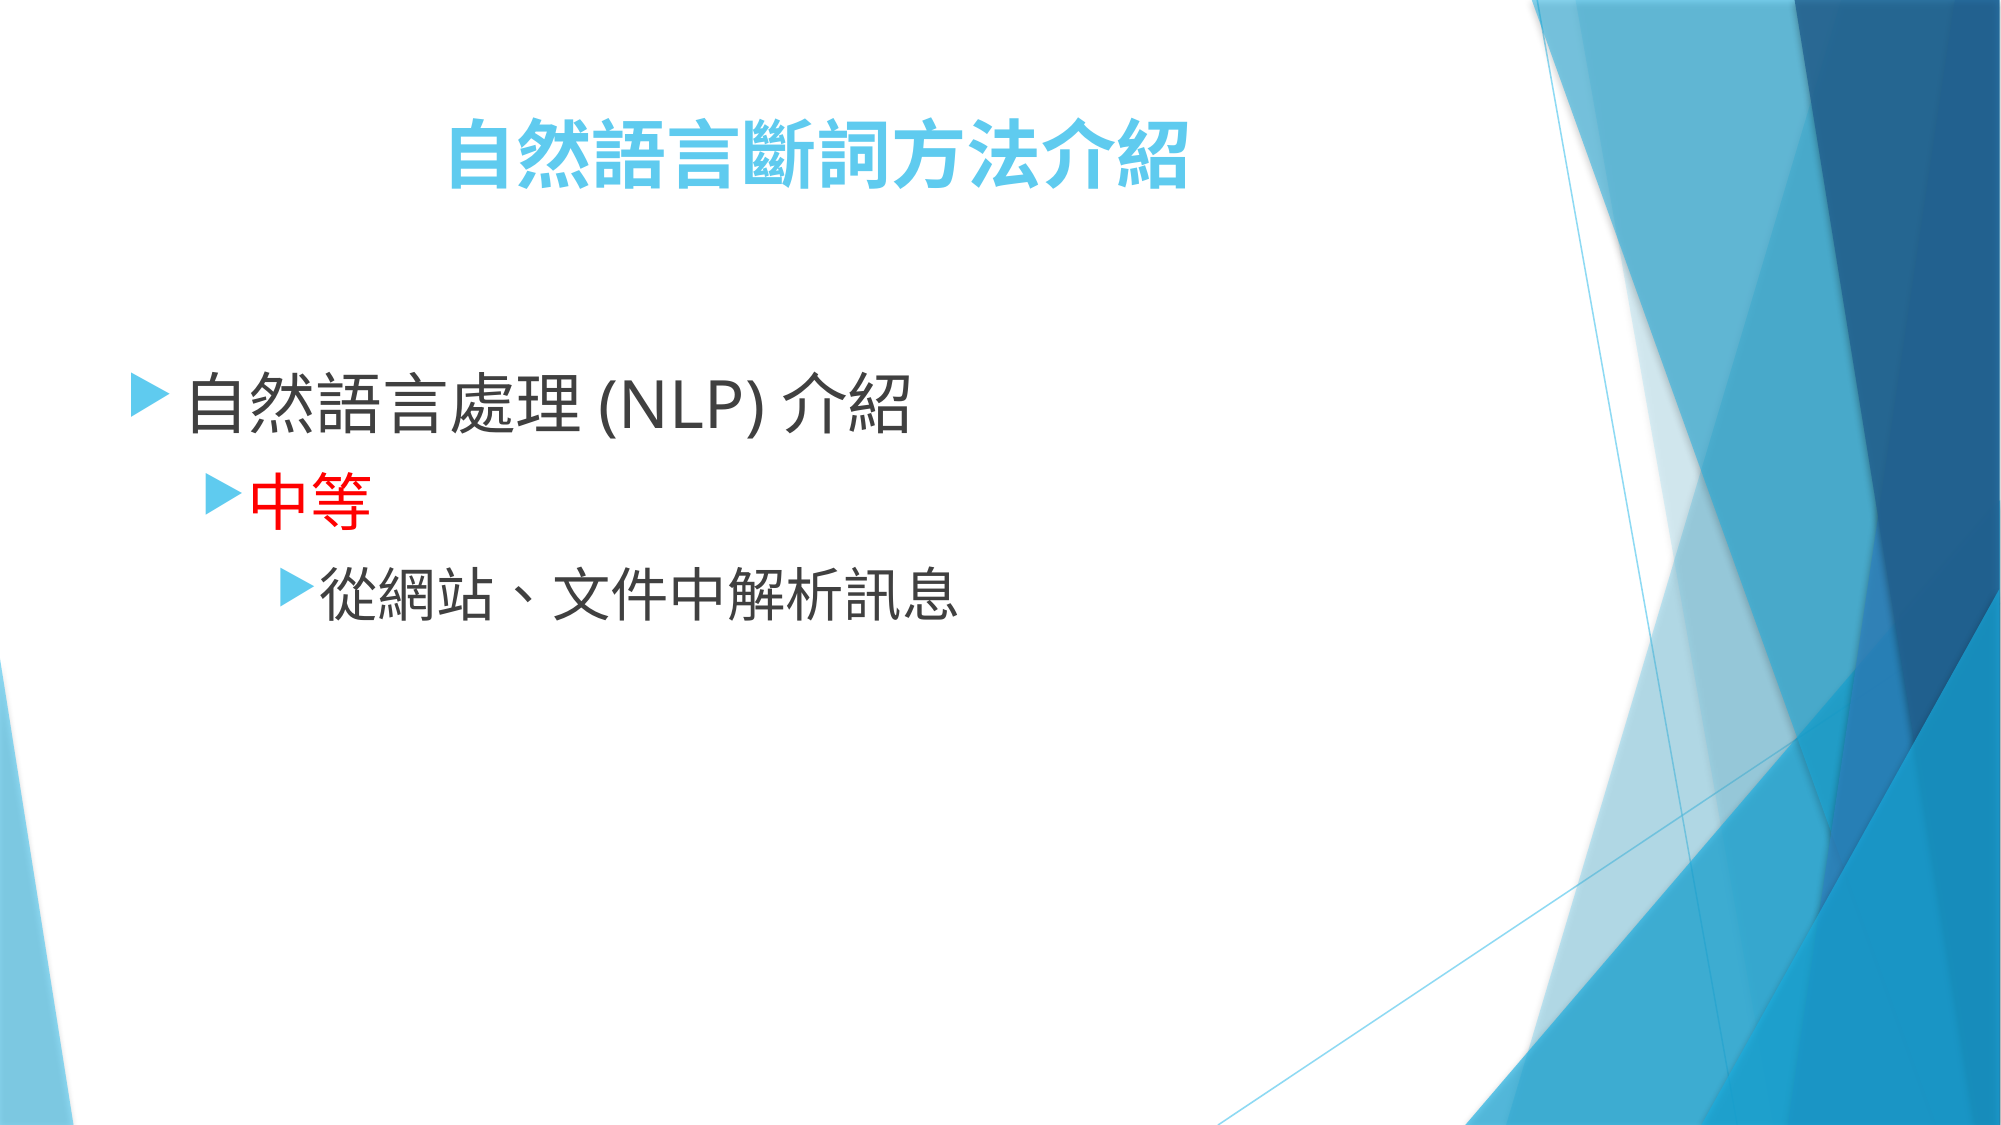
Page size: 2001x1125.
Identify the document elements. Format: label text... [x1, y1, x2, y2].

title 自然語言斷詞方法介紹 [111, 99, 1522, 317]
list 自然語言處理(NLP)介紹 中等 從網站、文件中解析訊息 [111, 354, 1522, 1082]
